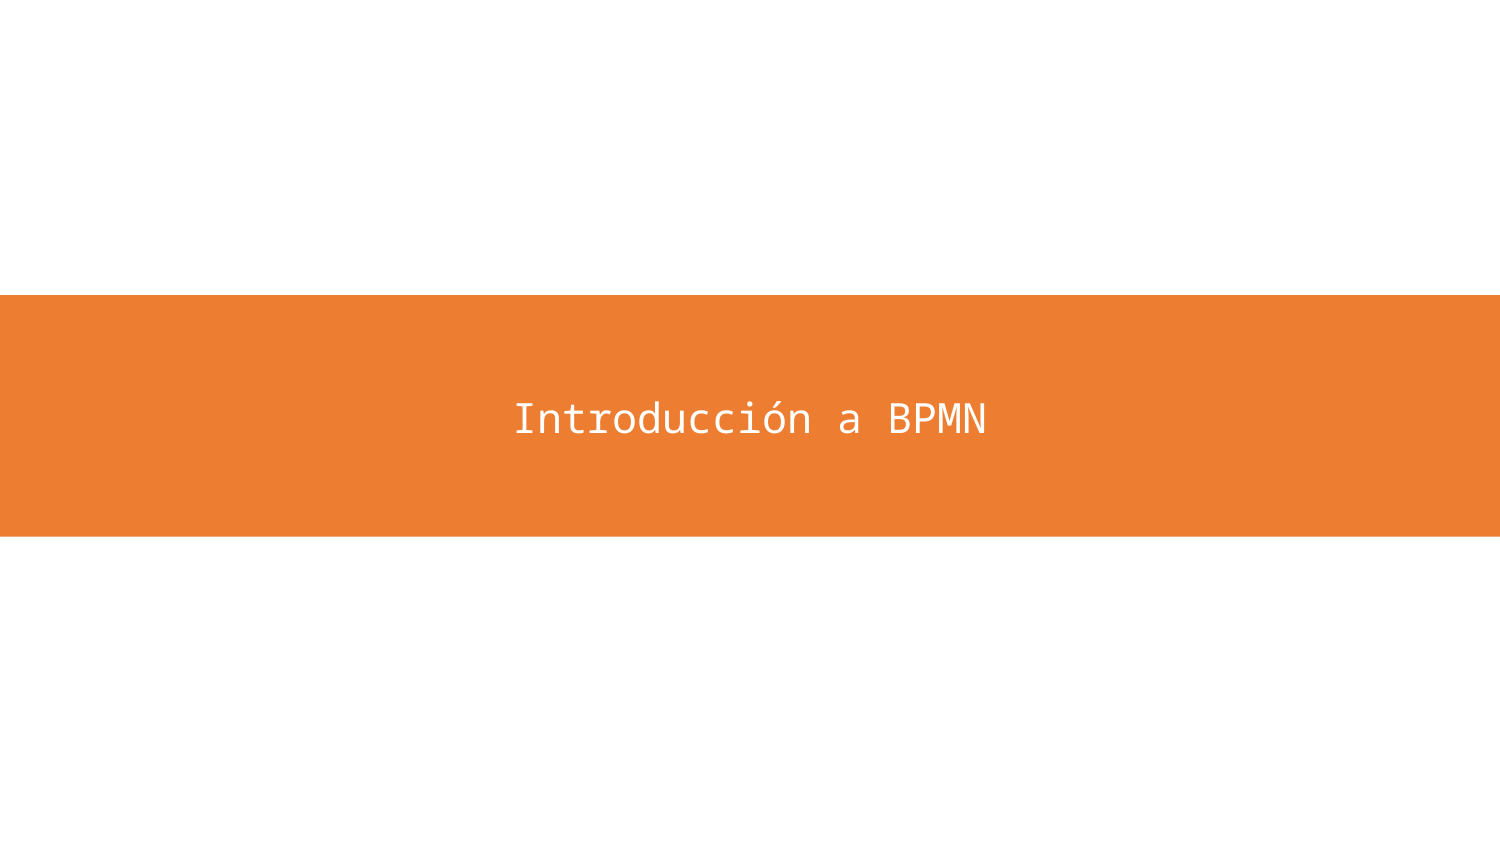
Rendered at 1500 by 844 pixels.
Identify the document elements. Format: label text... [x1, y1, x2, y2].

text_box [0, 449, 1500, 538]
text_box Introducción a BPMN [0, 384, 1500, 449]
text_box [0, 294, 1500, 384]
